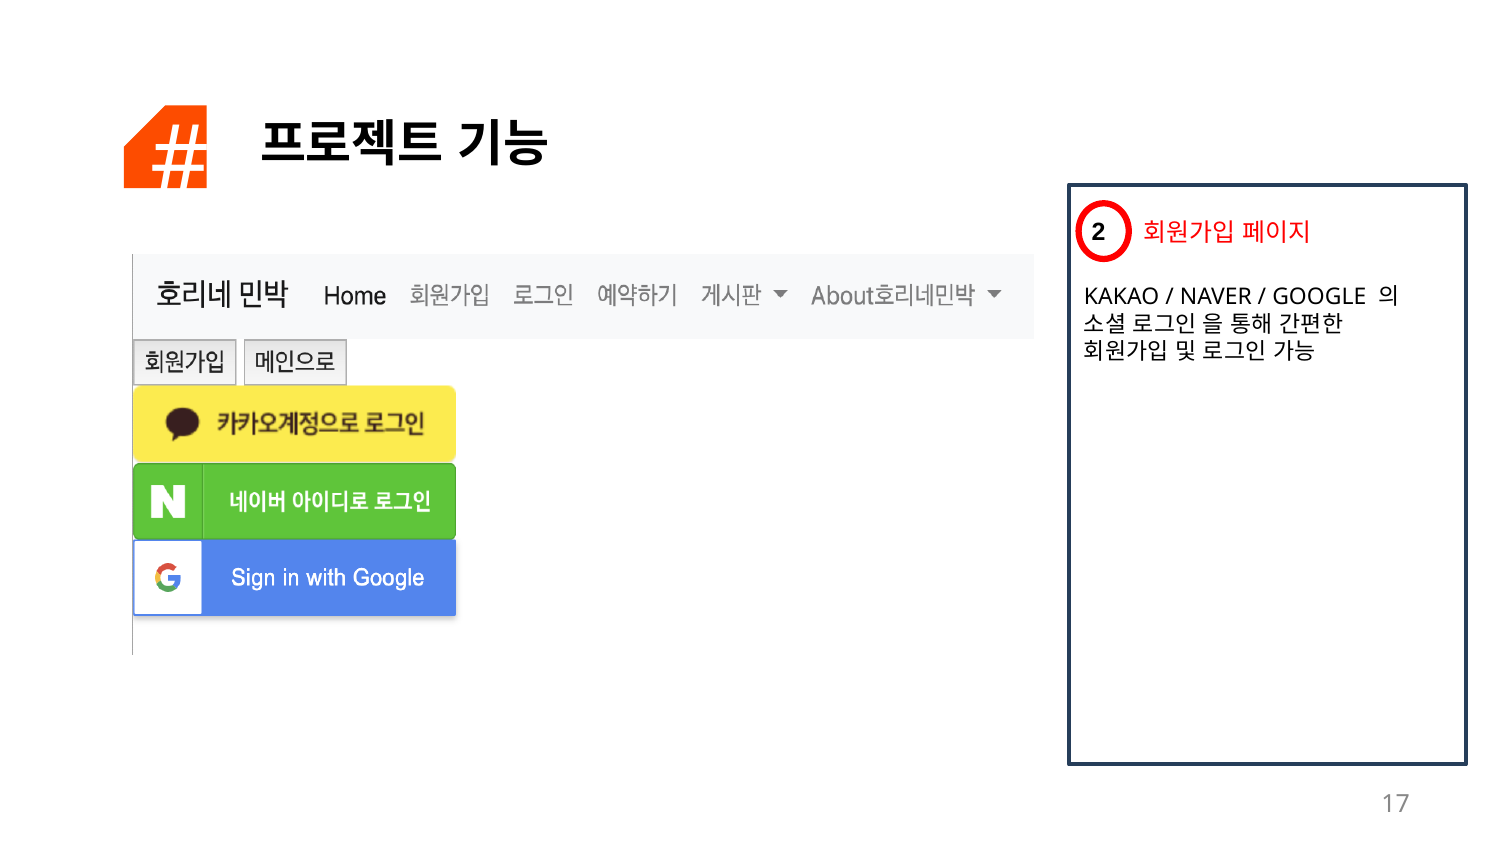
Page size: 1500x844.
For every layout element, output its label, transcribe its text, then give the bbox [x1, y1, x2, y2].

text_box # [135, 91, 225, 216]
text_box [1076, 203, 1129, 260]
text_box 프로젝트 기능 [244, 103, 1332, 179]
text_box KAKAO / NAVER / GOOGLE 의 소셜 로그인 을 통해 간편한 회원가입 및 로그인 가능 [1068, 290, 1500, 415]
picture [132, 254, 1034, 656]
text_box [1068, 415, 1466, 765]
text_box [1068, 184, 1128, 290]
text_box [123, 135, 135, 189]
text_box 회원가입 페이지 [1128, 169, 1500, 290]
slide_number ‹#› [1074, 782, 1425, 827]
